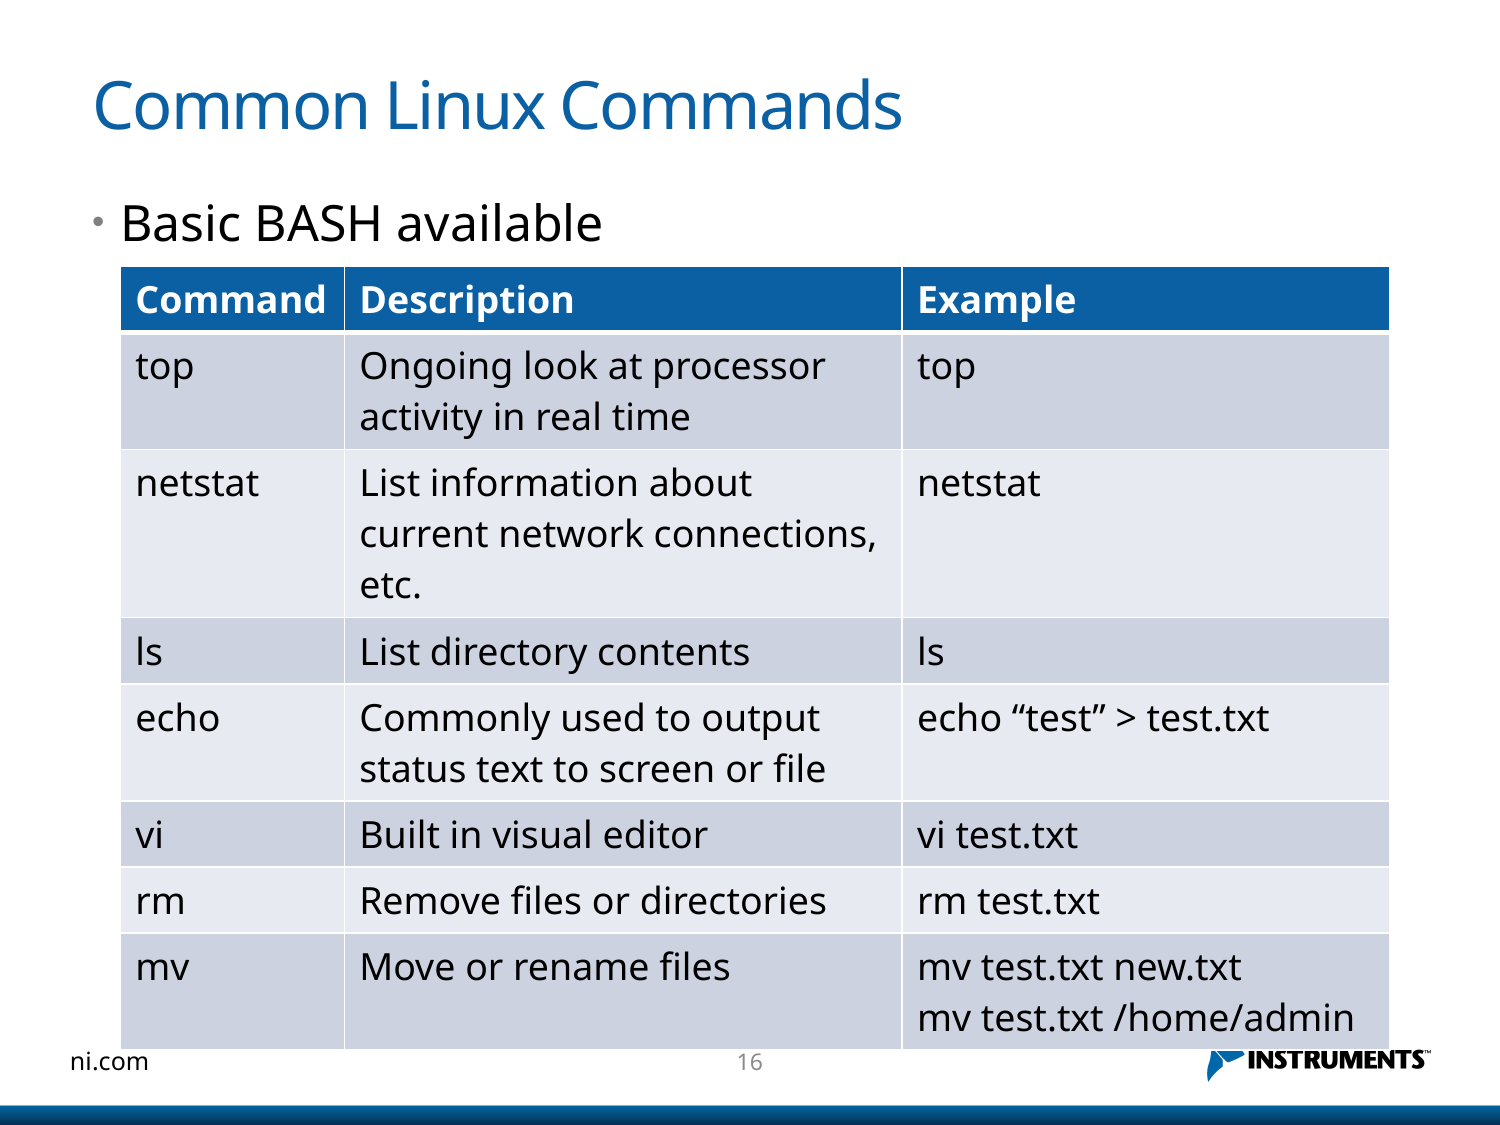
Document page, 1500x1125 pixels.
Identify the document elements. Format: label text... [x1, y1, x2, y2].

picture [0, 0, 1500, 1125]
table_cell Remove files or directories [345, 868, 901, 932]
table_cell netstat [903, 450, 1389, 617]
table_cell vi test.txt [903, 802, 1389, 866]
table_cell Ongoing look at processor activity in real time [345, 335, 901, 449]
table_cell top [121, 335, 344, 449]
table_cell mv [121, 934, 344, 1049]
table_cell Move or rename files [345, 934, 901, 1049]
list Basic BASH available [77, 183, 1418, 996]
table_header Description [345, 267, 901, 330]
table_header Example [903, 267, 1389, 330]
table_cell rm test.txt [903, 868, 1389, 932]
table_cell Built in visual editor [345, 802, 901, 866]
table_cell netstat [121, 450, 344, 617]
table_cell top [903, 335, 1389, 449]
table_cell vi [121, 802, 344, 866]
table_header Command [121, 267, 344, 330]
table_cell ls [903, 618, 1389, 683]
table_cell List information about current network connections, etc. [345, 450, 901, 617]
table_cell echo “test” > test.txt [903, 685, 1389, 800]
table_cell Commonly used to output status text to screen or file [345, 685, 901, 800]
table_cell echo [121, 685, 344, 800]
table_cell List directory contents [345, 618, 901, 683]
table_cell rm [121, 868, 344, 932]
title Common Linux Commands [77, 23, 1418, 182]
table_cell ls [121, 618, 344, 683]
table_cell mv test.txt new.txt mv test.txt /home/admin [903, 934, 1389, 1049]
